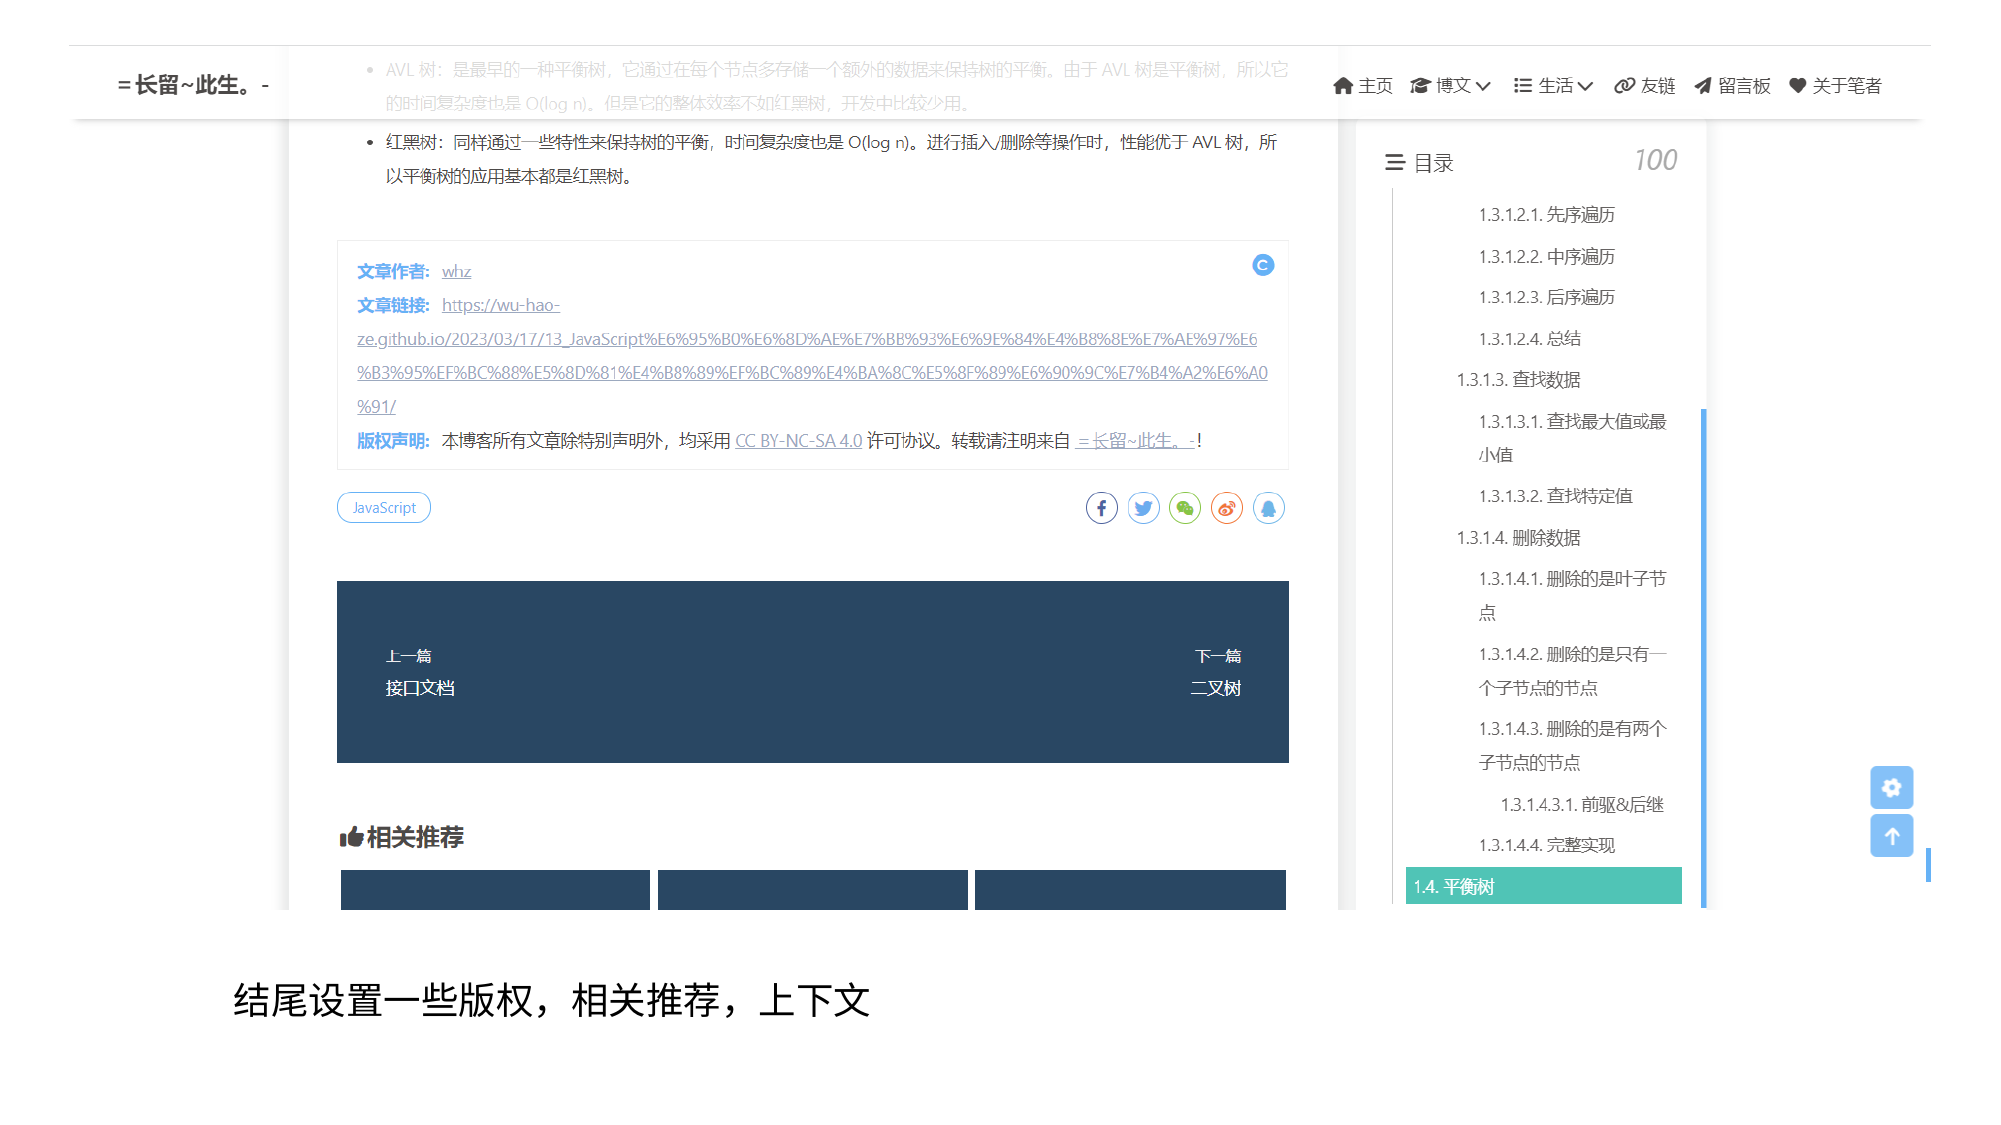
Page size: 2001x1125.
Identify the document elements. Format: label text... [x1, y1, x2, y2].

text_box 结尾设置一些版权，相关推荐，上下文 [218, 969, 1782, 1029]
picture [69, 45, 1931, 910]
